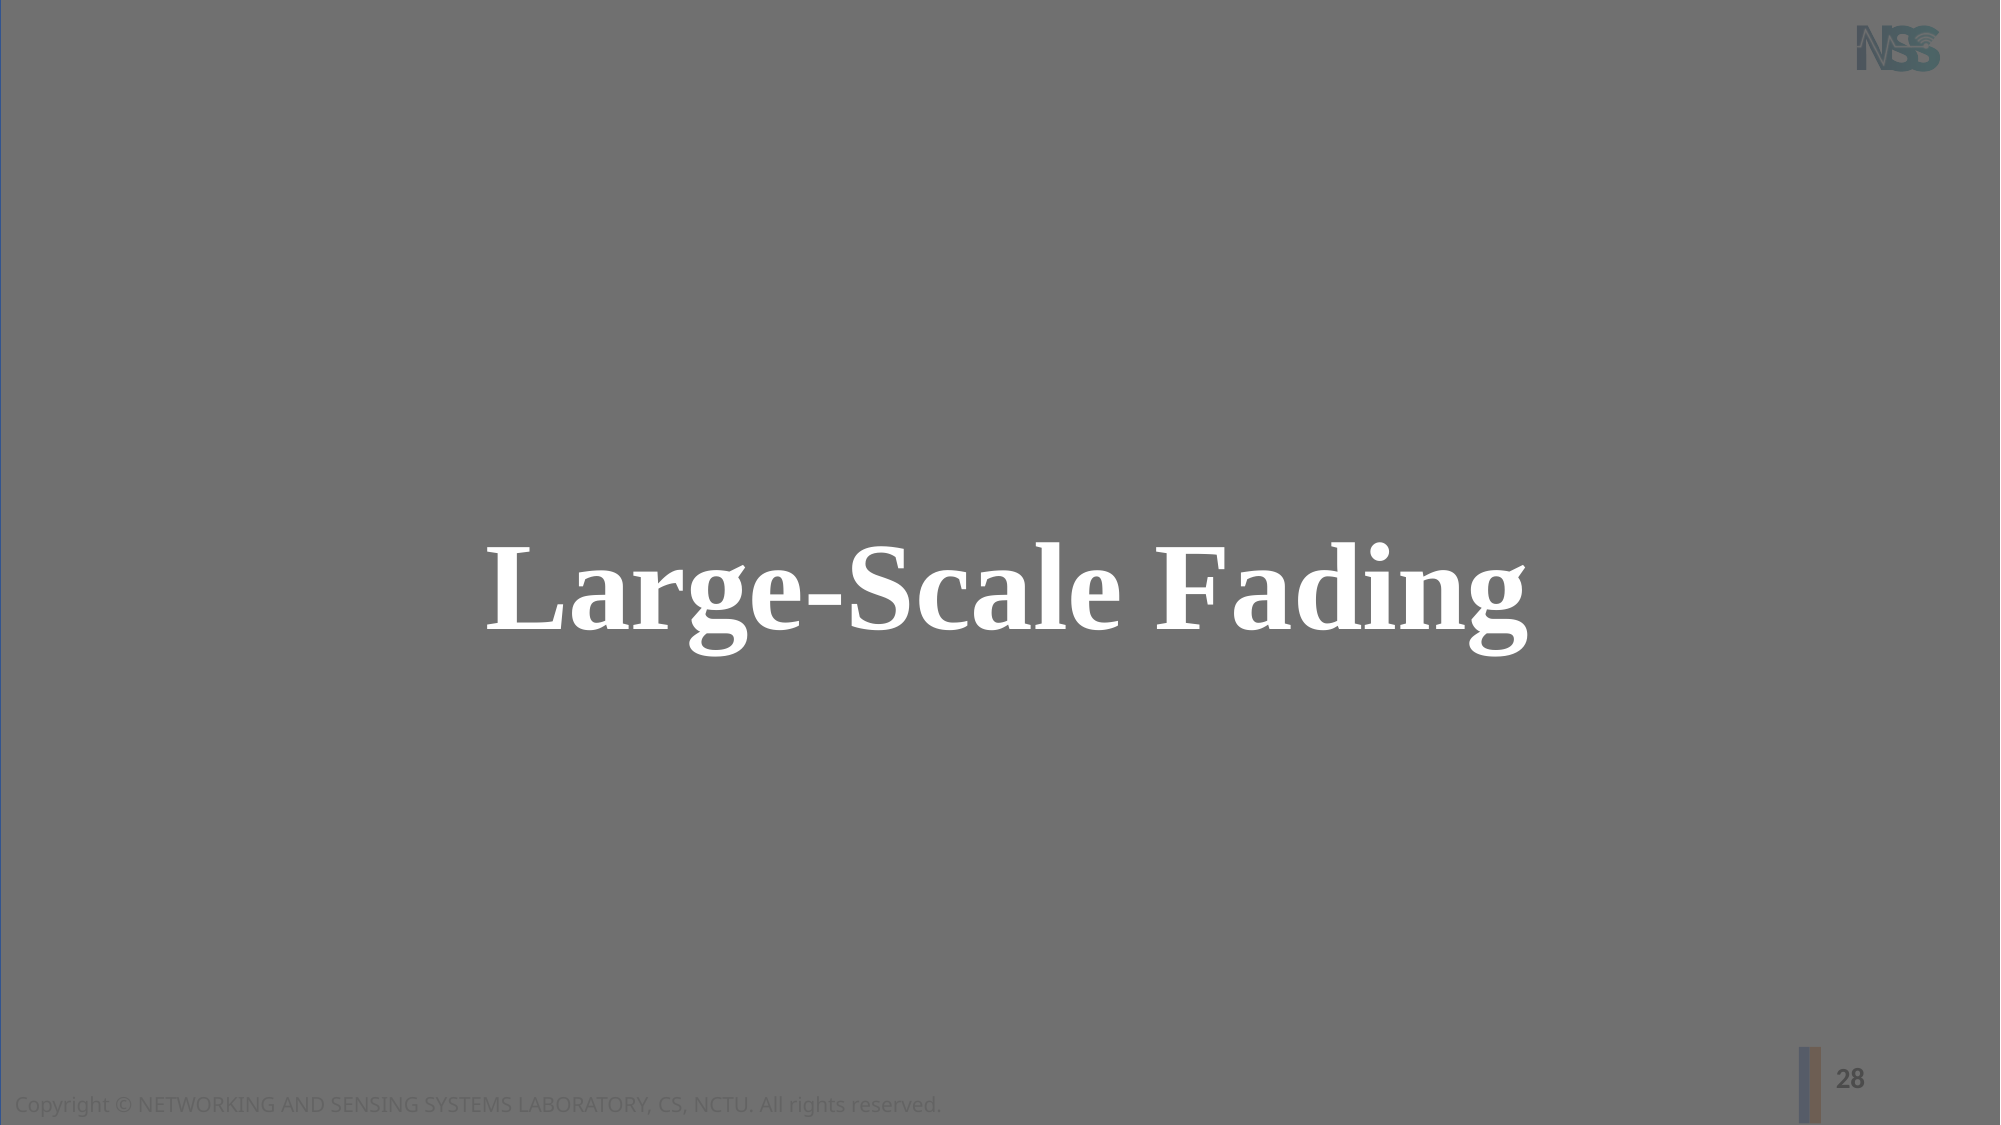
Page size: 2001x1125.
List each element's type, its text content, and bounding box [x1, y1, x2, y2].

text_box Large-Scale Fading [0, 0, 2000, 1125]
